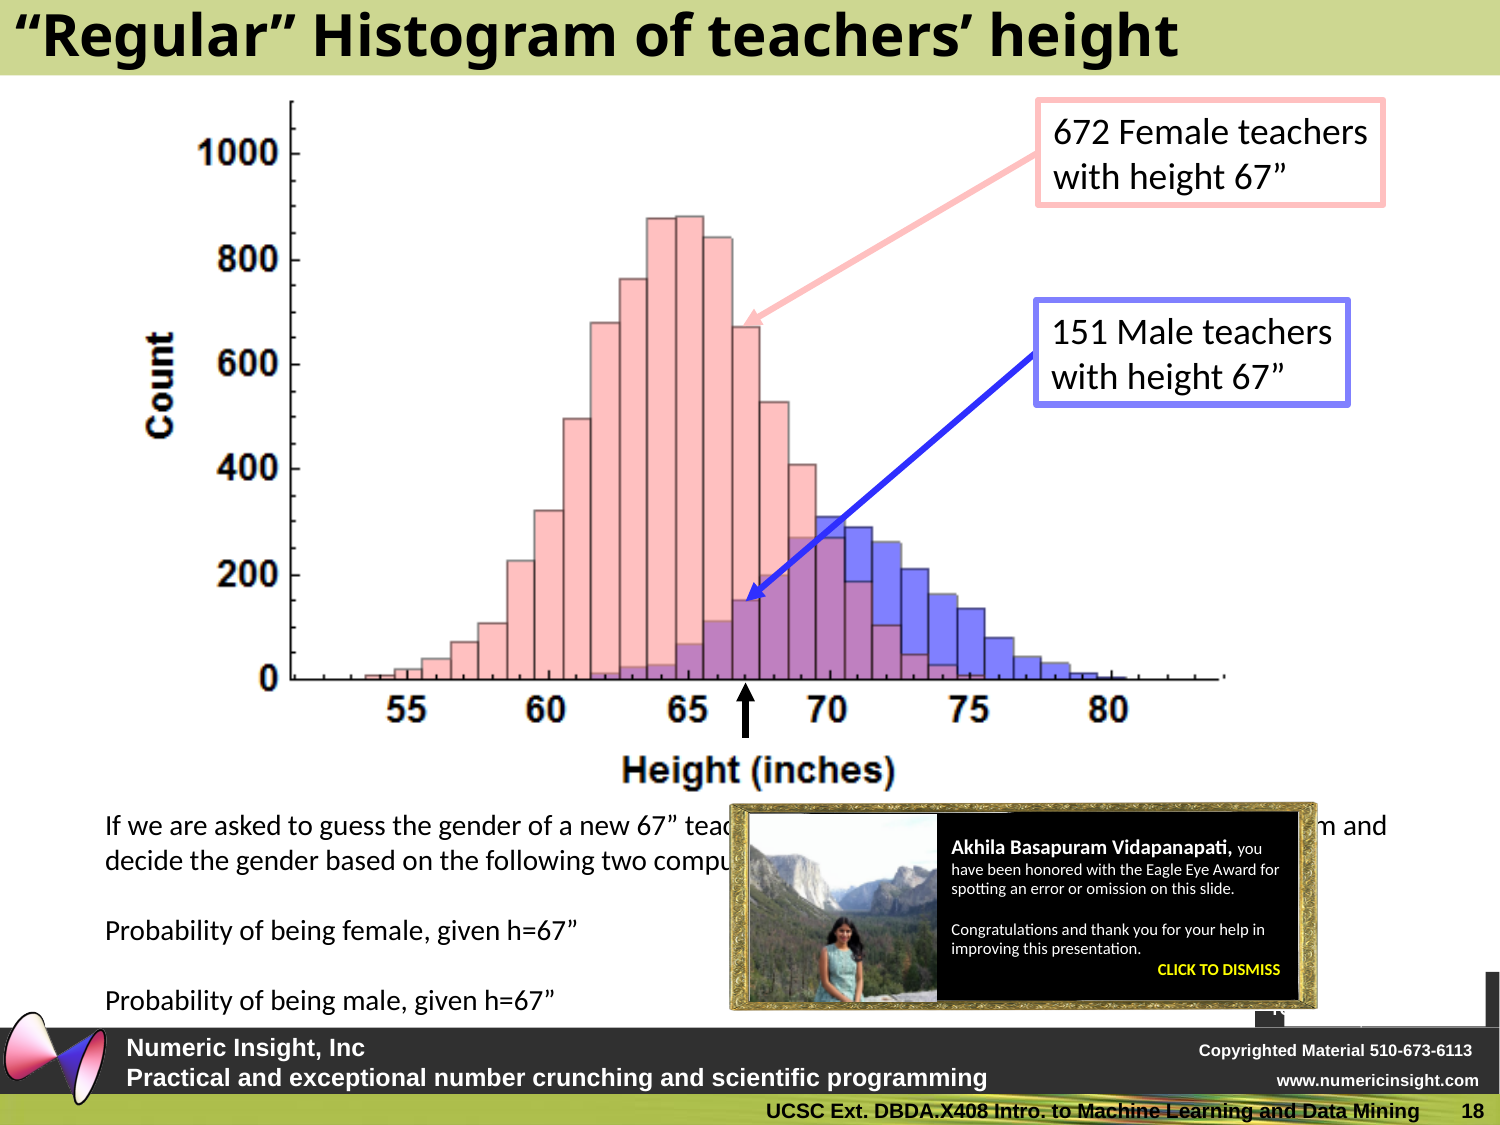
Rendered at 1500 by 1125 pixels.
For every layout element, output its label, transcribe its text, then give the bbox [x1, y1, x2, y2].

text_box If we are asked to guess the gender of a new 67” teacher, we would refer to the above regular histogram and decide the gender based on the following two computed probabilities: Probability of being female, given h=67” Probability of being male, given h=67” [90, 799, 1410, 1024]
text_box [1284, 883, 1486, 1028]
title “Regular” Histogram of teachers’ height [0, 0, 1500, 76]
picture [0, 1007, 1500, 1125]
picture [137, 97, 1232, 797]
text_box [729, 801, 1318, 1011]
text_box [742, 100, 1386, 327]
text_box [745, 299, 1350, 602]
